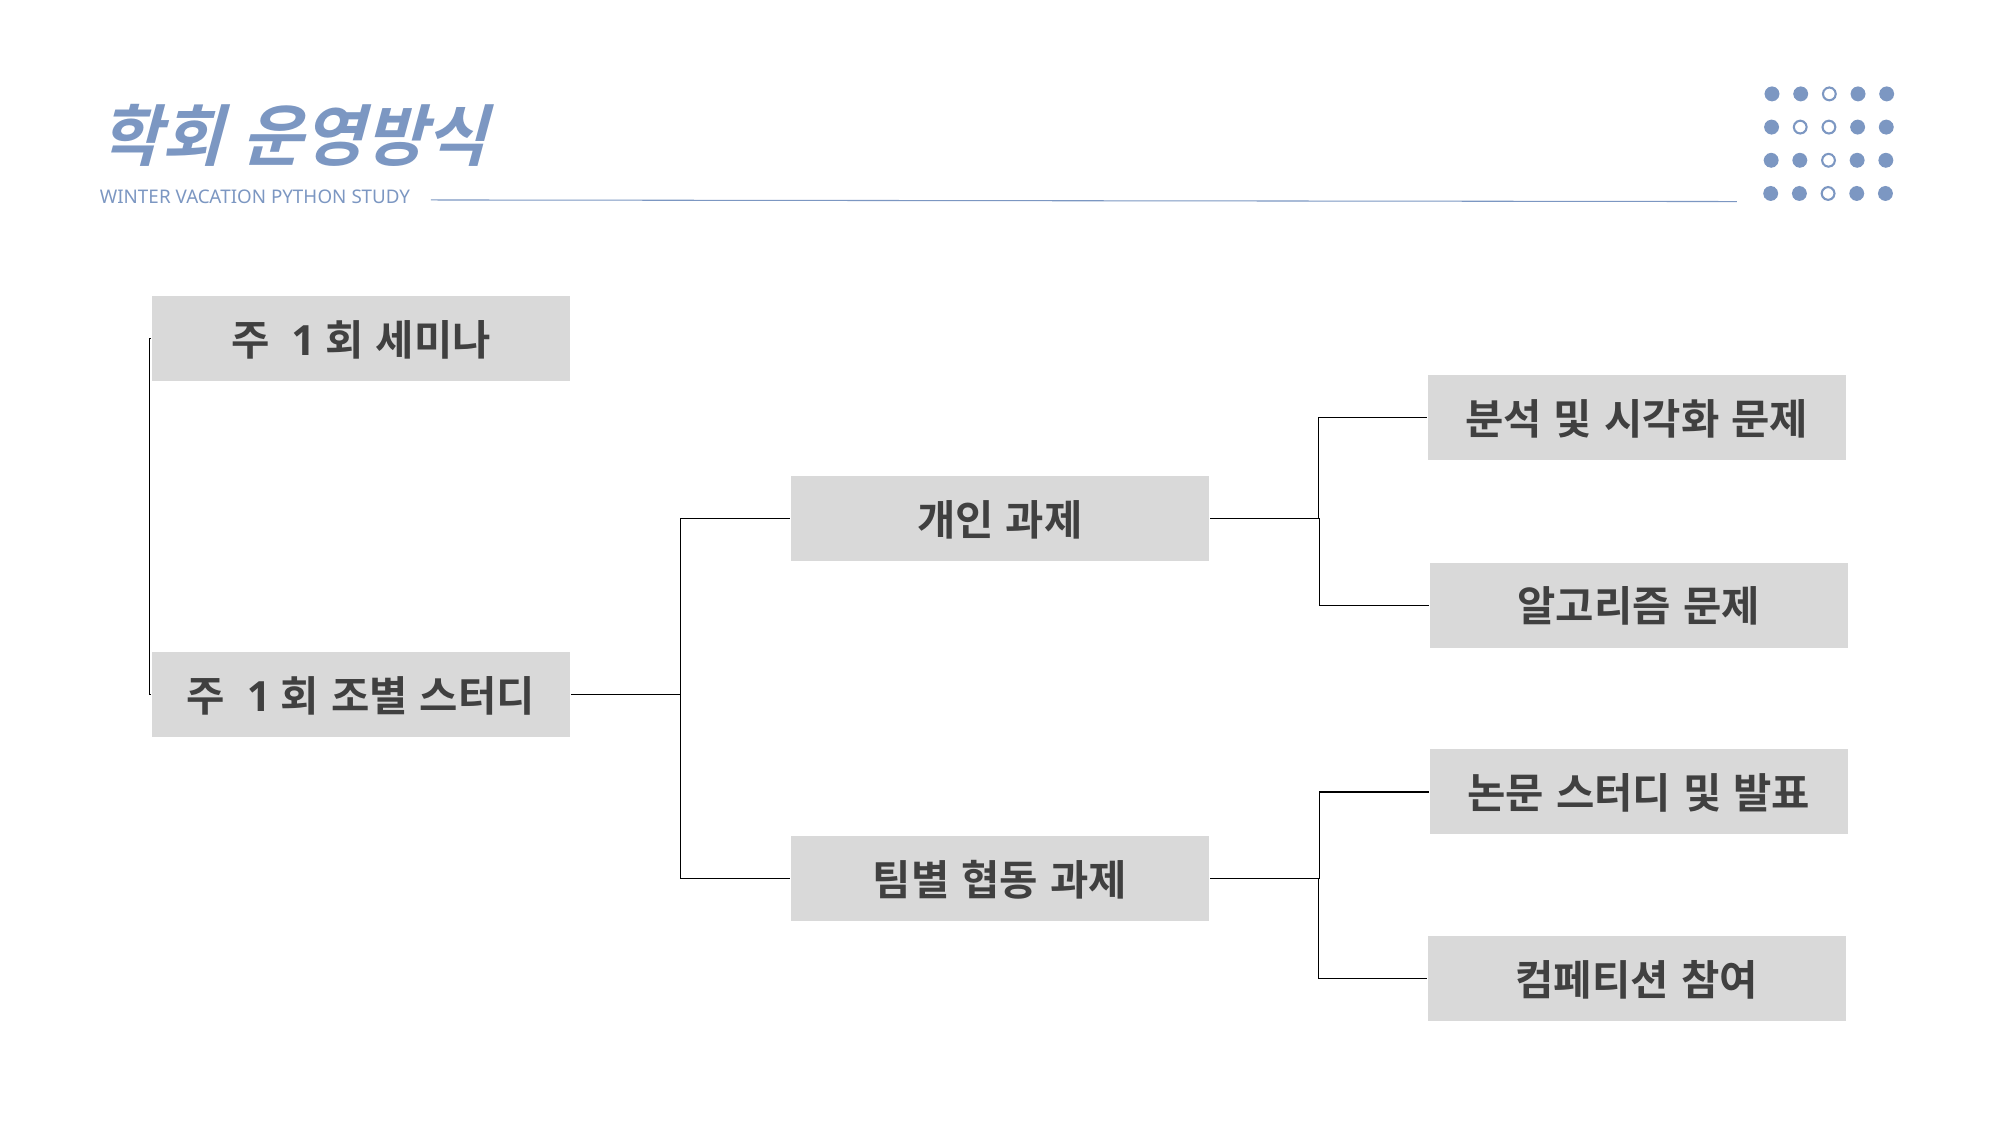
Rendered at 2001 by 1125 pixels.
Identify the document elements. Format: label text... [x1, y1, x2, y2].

text_box [1850, 119, 1866, 135]
text_box [1763, 185, 1779, 201]
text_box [1210, 878, 1427, 979]
text_box [1821, 152, 1837, 168]
text_box [1792, 119, 1808, 135]
text_box [1821, 86, 1837, 102]
text_box [1820, 185, 1836, 201]
text_box 분석 및 시각화 문제 [1426, 373, 1848, 462]
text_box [1210, 791, 1429, 879]
text_box [1878, 152, 1894, 168]
text_box [1764, 119, 1780, 135]
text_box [571, 694, 790, 879]
text_box [1791, 185, 1807, 201]
text_box [1764, 86, 1780, 102]
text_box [1210, 518, 1429, 606]
text_box [1763, 152, 1779, 168]
text_box 주 1회 조별 스터디 [150, 650, 571, 739]
text_box 컴페티션 참여 [1426, 934, 1848, 1023]
text_box [1849, 185, 1865, 201]
text_box 학회 운영방식 WINTER VACATION PYTHON STUDY [85, 46, 1220, 216]
text_box [1850, 86, 1866, 102]
text_box 알고리즘 문제 [1428, 561, 1850, 650]
text_box [1879, 86, 1895, 102]
text_box [1792, 152, 1808, 168]
text_box [1877, 185, 1893, 201]
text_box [571, 518, 790, 694]
text_box [1849, 152, 1865, 168]
text_box 팀별 협동 과제 [789, 834, 1210, 923]
text_box [1821, 119, 1837, 135]
text_box [1793, 86, 1809, 102]
text_box 주 1회 세미나 [150, 294, 572, 383]
text_box 개인 과제 [789, 474, 1210, 563]
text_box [1210, 417, 1427, 518]
text_box [1878, 119, 1894, 135]
text_box 논문 스터디 및 발표 [1428, 747, 1850, 837]
